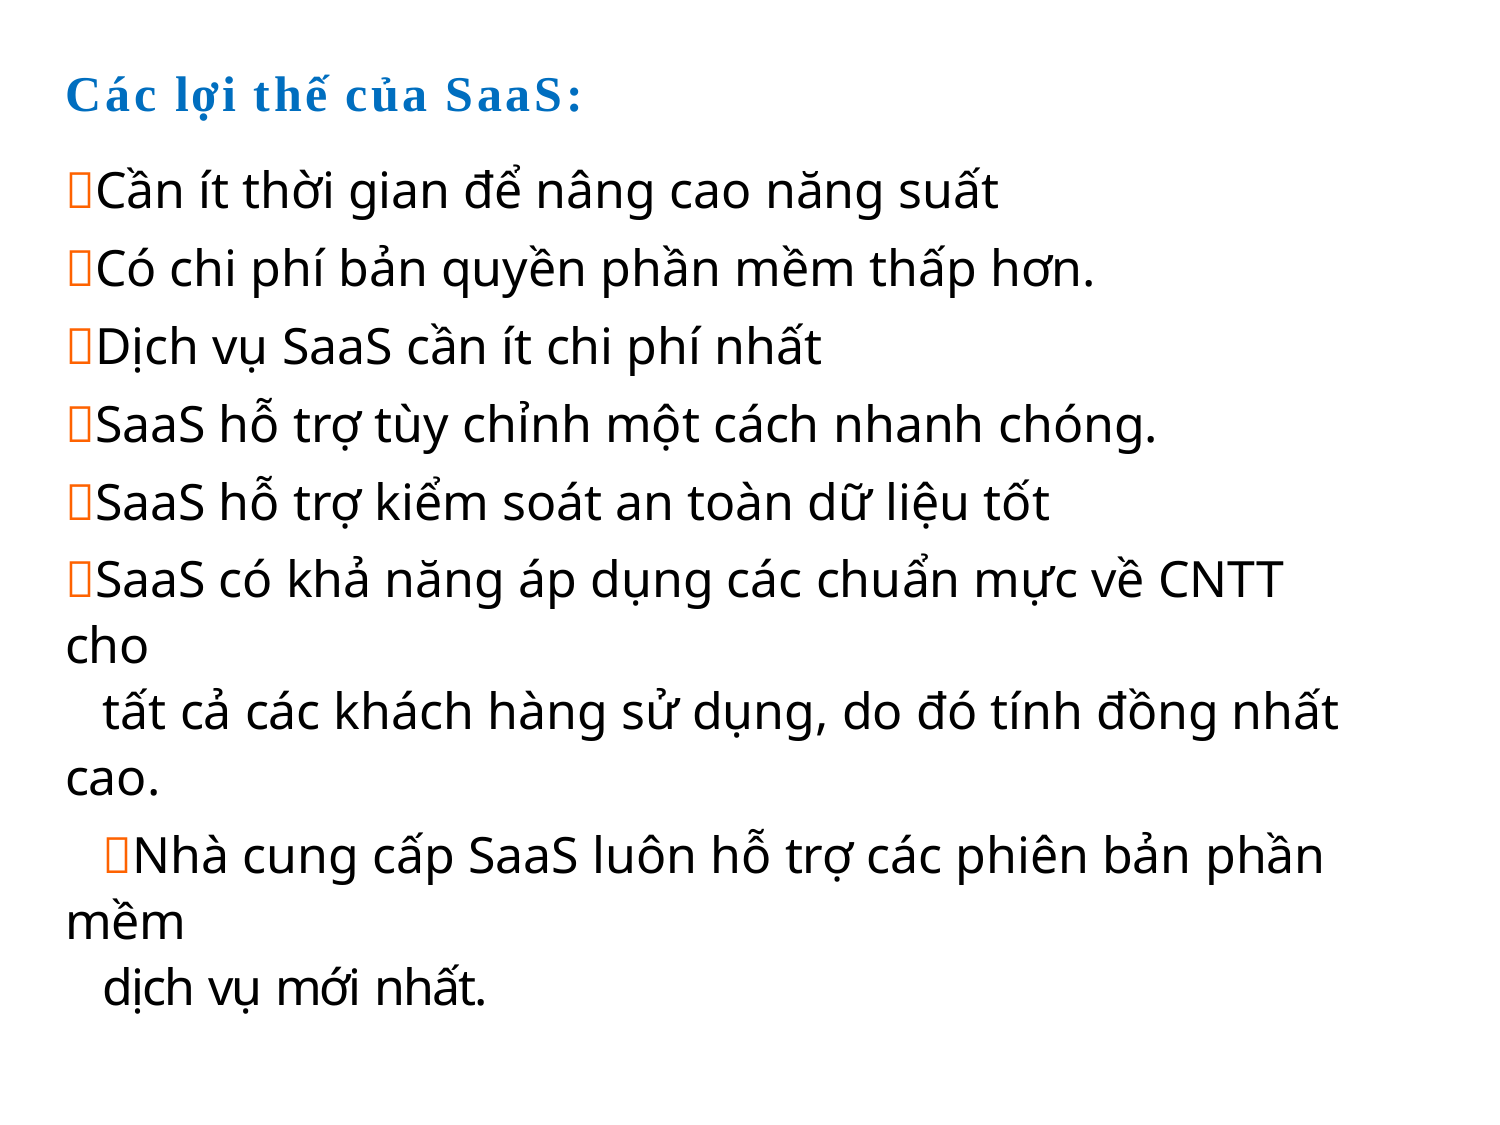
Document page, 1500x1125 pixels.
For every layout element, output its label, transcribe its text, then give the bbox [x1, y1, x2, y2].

text_box Các lợi thế của SaaS: Cần ít thời gian để nâng cao năng suất Có chi phí bản quyền phần mềm thấp hơn. Dịch vụ SaaS cần ít chi phí nhất SaaS hỗ trợ tùy chỉnh một cách nhanh chóng. SaaS hỗ trợ kiểm soát an toàn dữ liệu tốt SaaS có khả năng áp dụng các chuẩn mực về CNTT cho tất cả các khách hàng sử dụng, do đó tính đồng nhất cao. Nhà cung cấp SaaS luôn hỗ trợ các phiên bản phần mềm dịch vụ mới nhất. Bài 6: Phần mềm là dịch vụ trên Cloud [64, 61, 1378, 1125]
